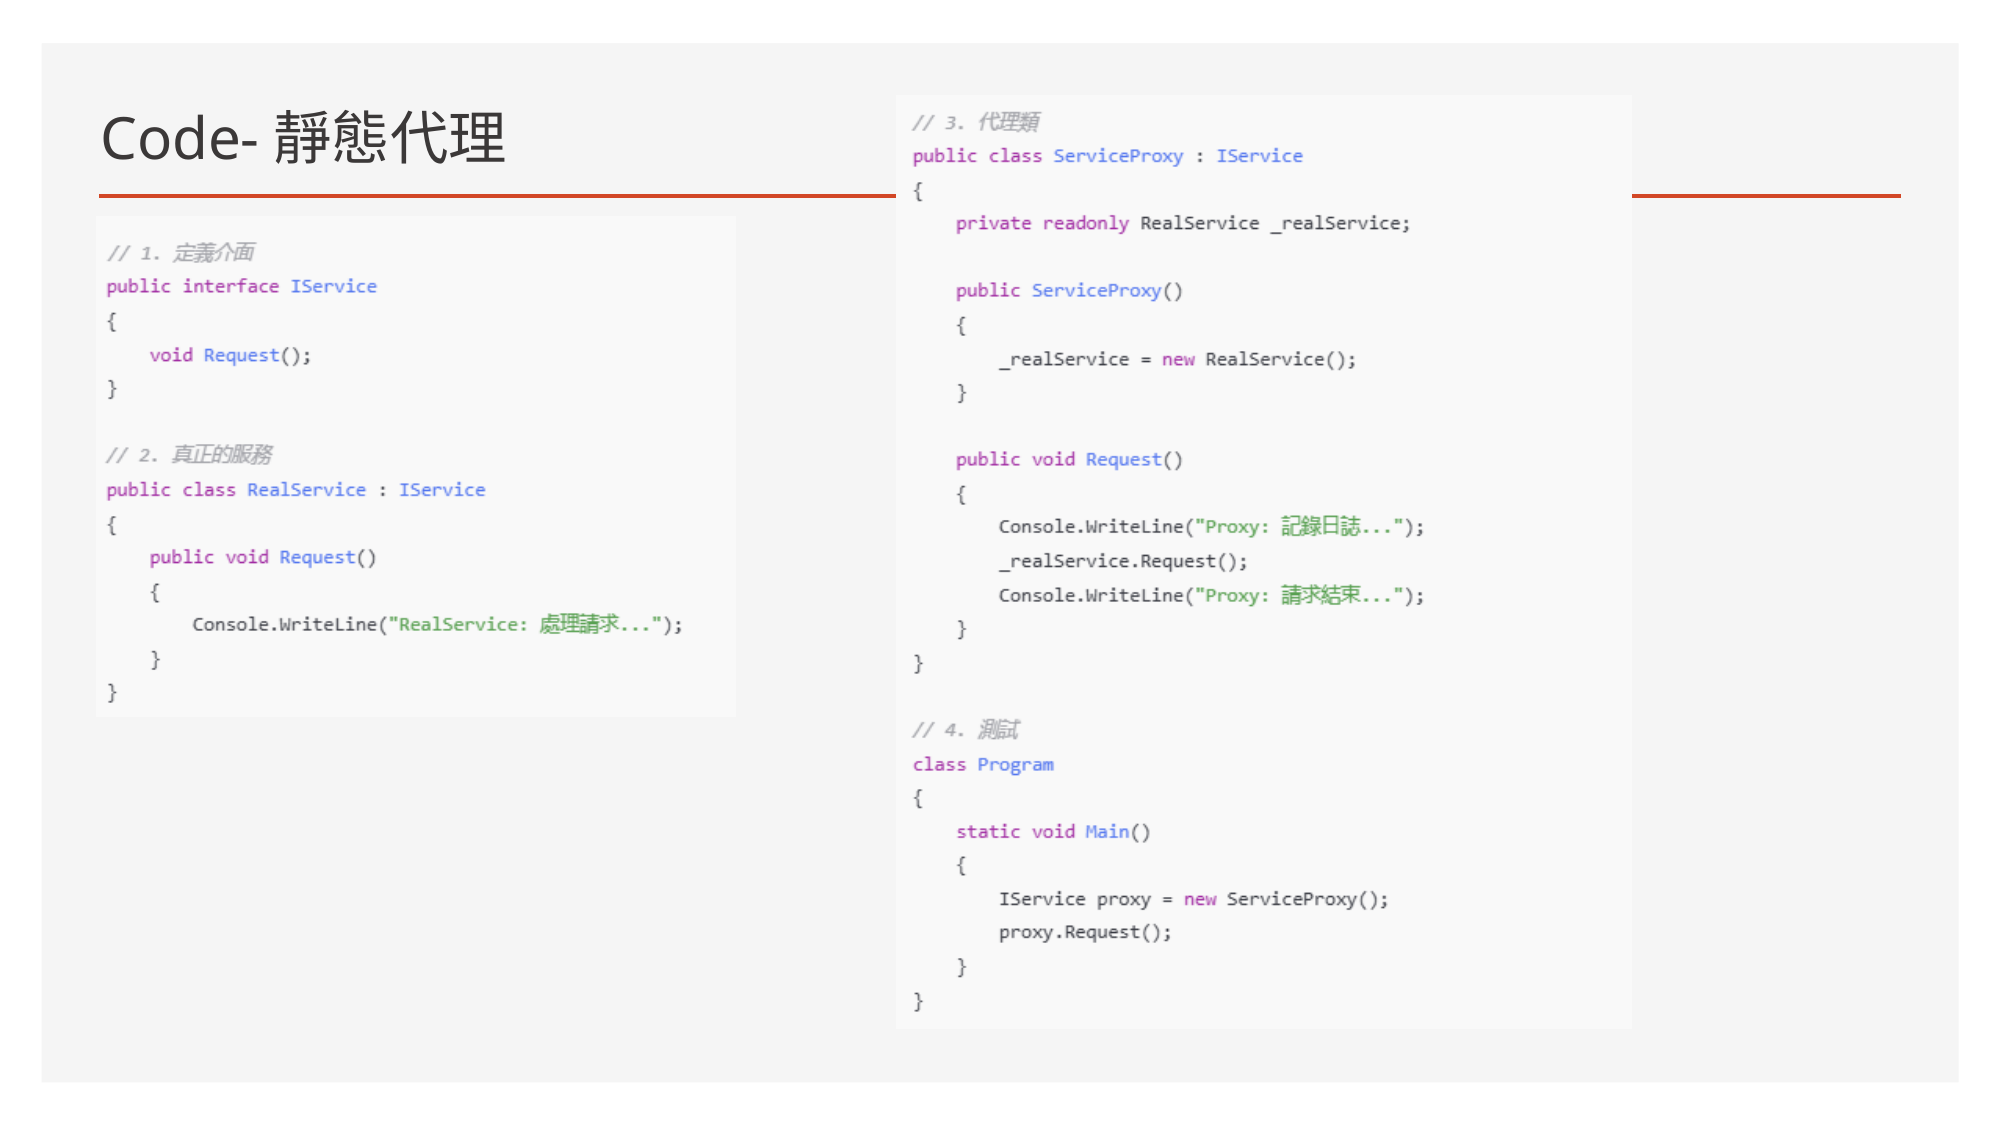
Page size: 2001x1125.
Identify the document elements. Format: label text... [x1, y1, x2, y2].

title Code-靜態代理 [85, 73, 1214, 179]
picture [896, 95, 1632, 1029]
picture [96, 216, 736, 717]
